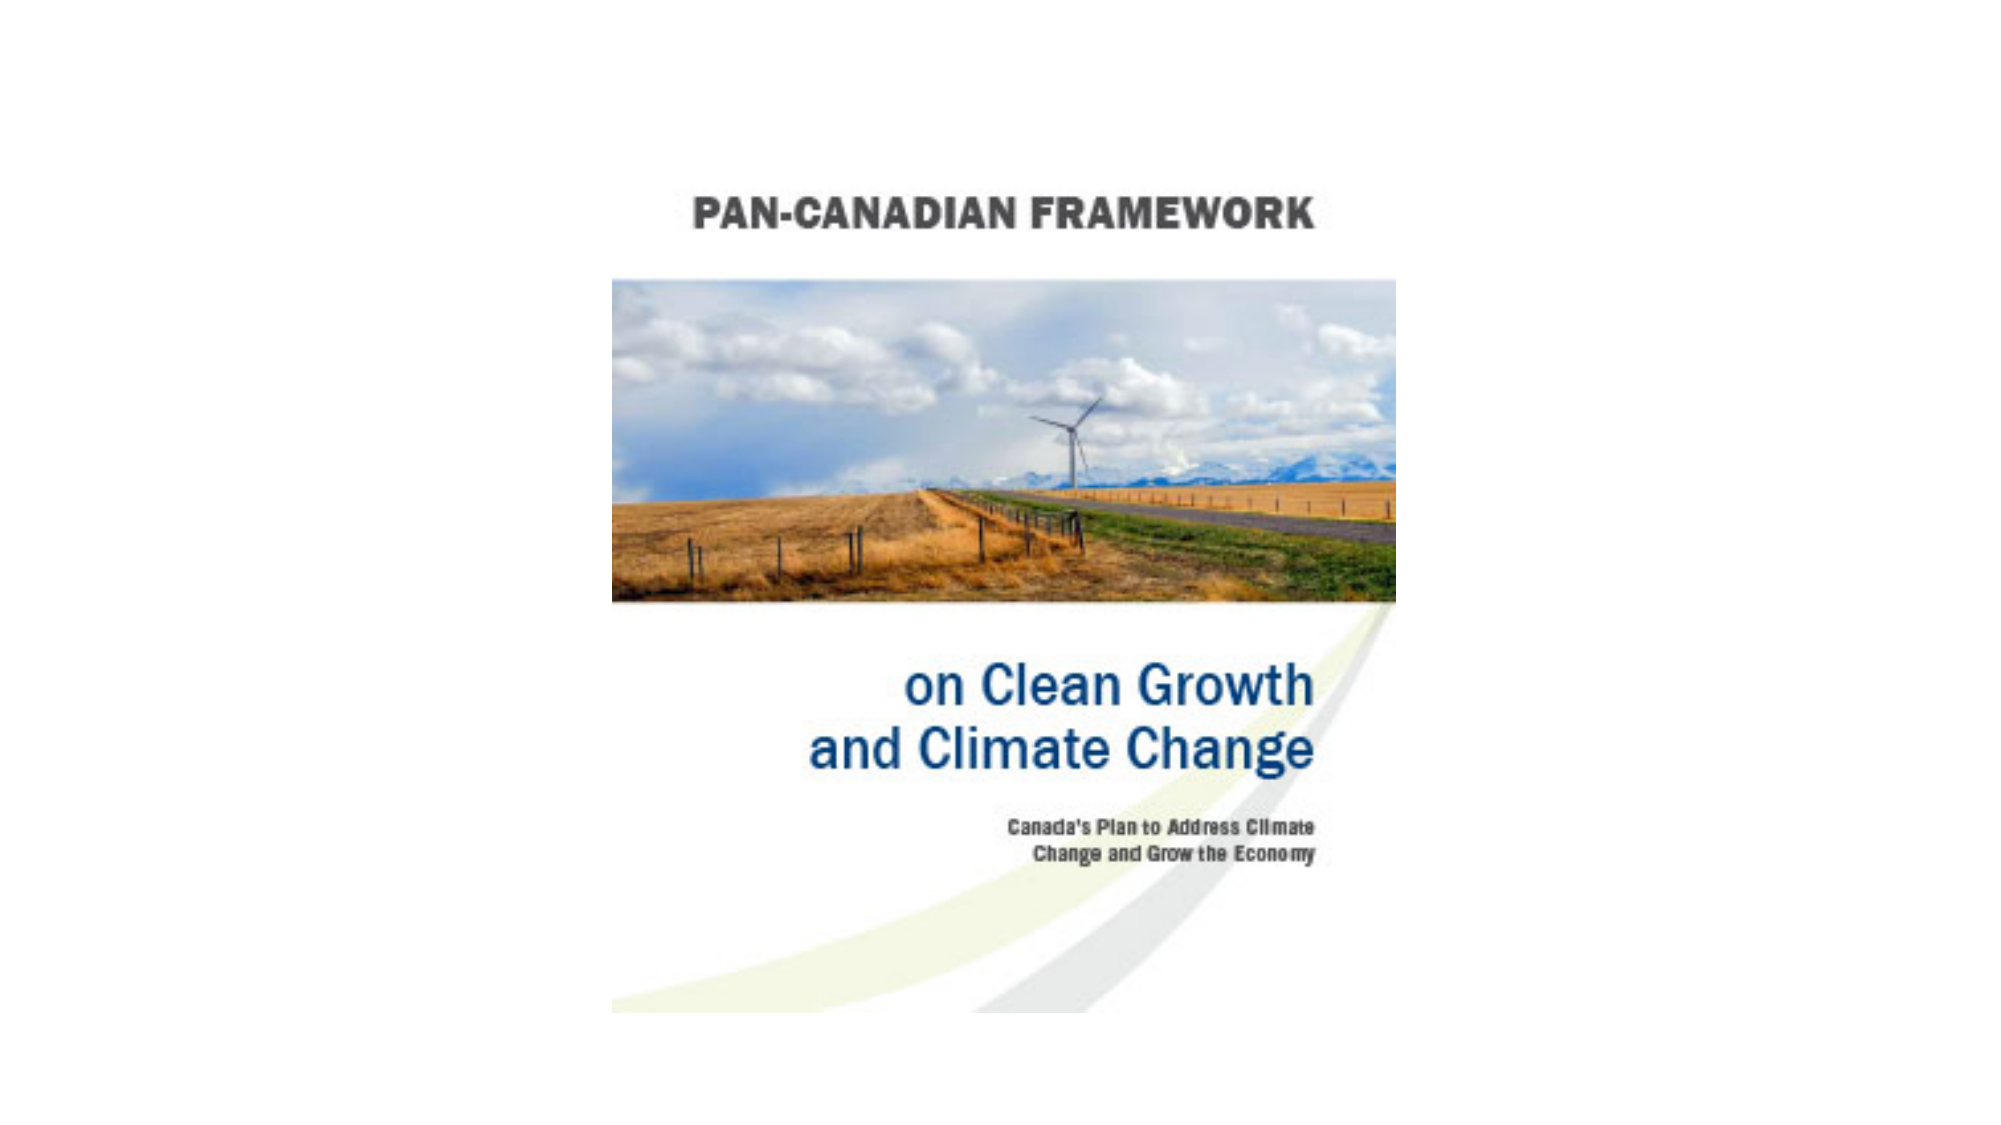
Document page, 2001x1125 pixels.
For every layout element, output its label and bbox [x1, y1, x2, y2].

picture [612, 0, 1396, 1013]
